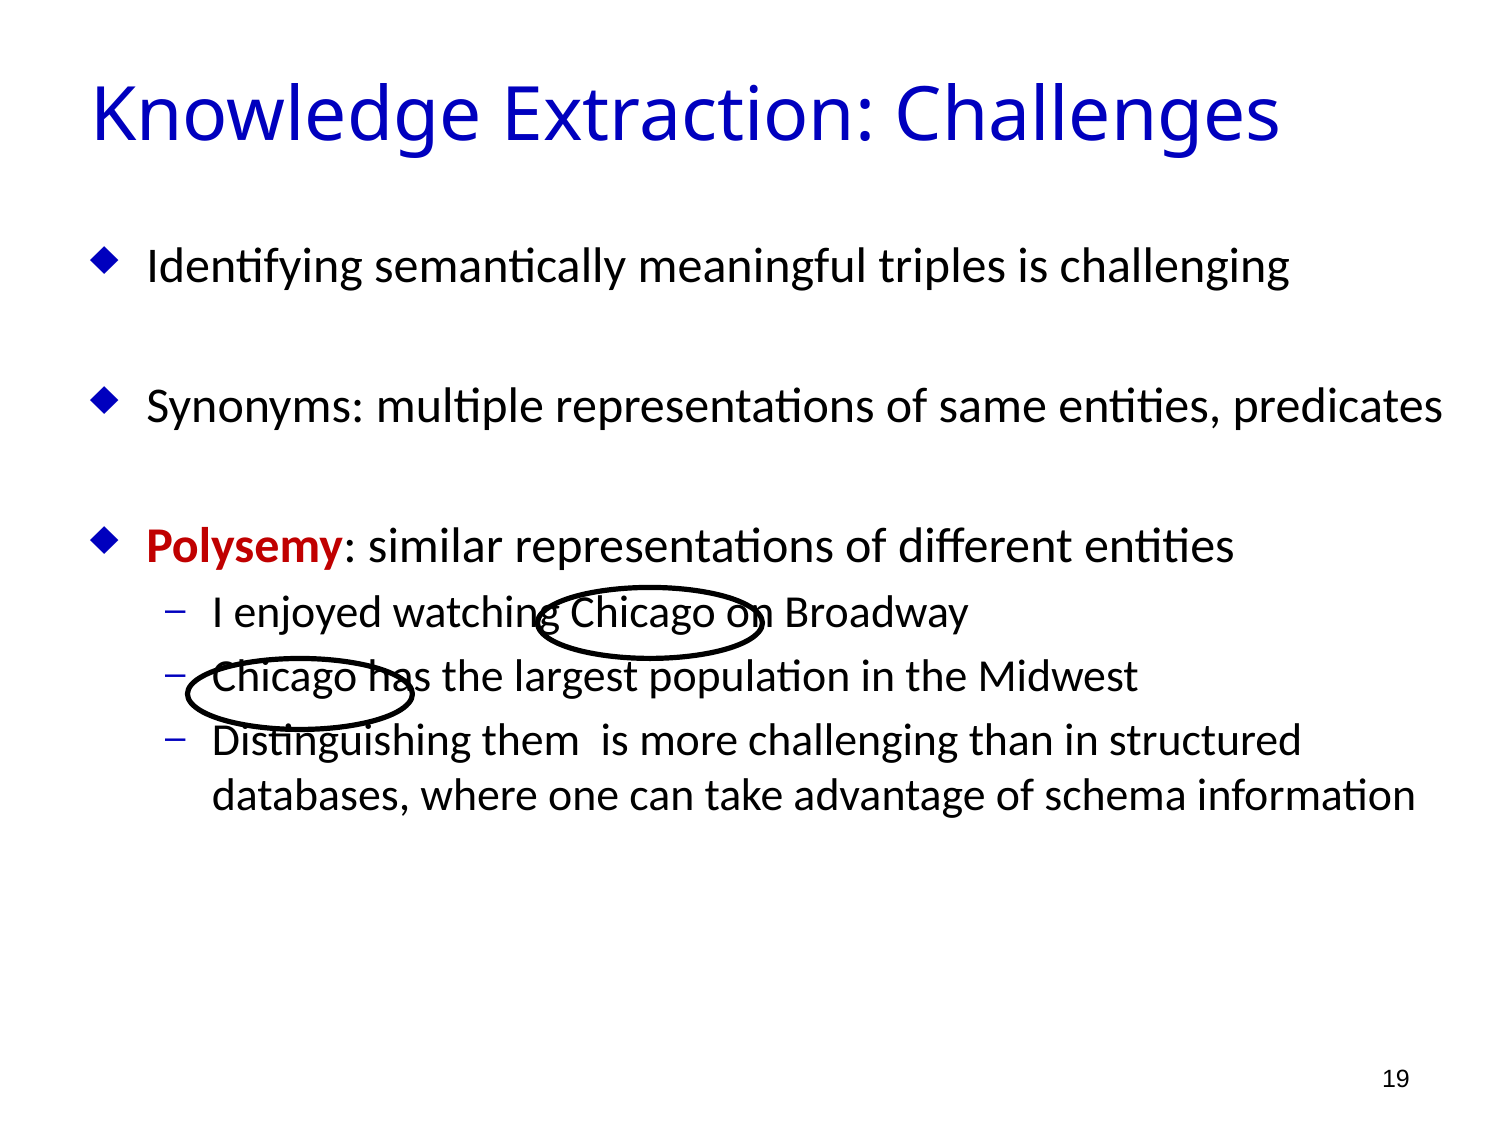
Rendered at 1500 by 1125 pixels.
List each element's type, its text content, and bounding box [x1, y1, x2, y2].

text_box [187, 658, 413, 730]
title Knowledge Extraction: Challenges [74, 45, 1500, 176]
text_box [537, 587, 763, 659]
list Identifying semantically meaningful triples is challenging Synonyms: multiple representations of same entities, predicates Polysemy: similar representations of different entities I enjoyed watching Chicago on Broadway Chicago has the largest population in the Midwest Distinguishing them is more challenging than in structured databases, where one can take advantage of schema information [74, 224, 1500, 963]
slide_number 19 [1074, 1025, 1425, 1100]
